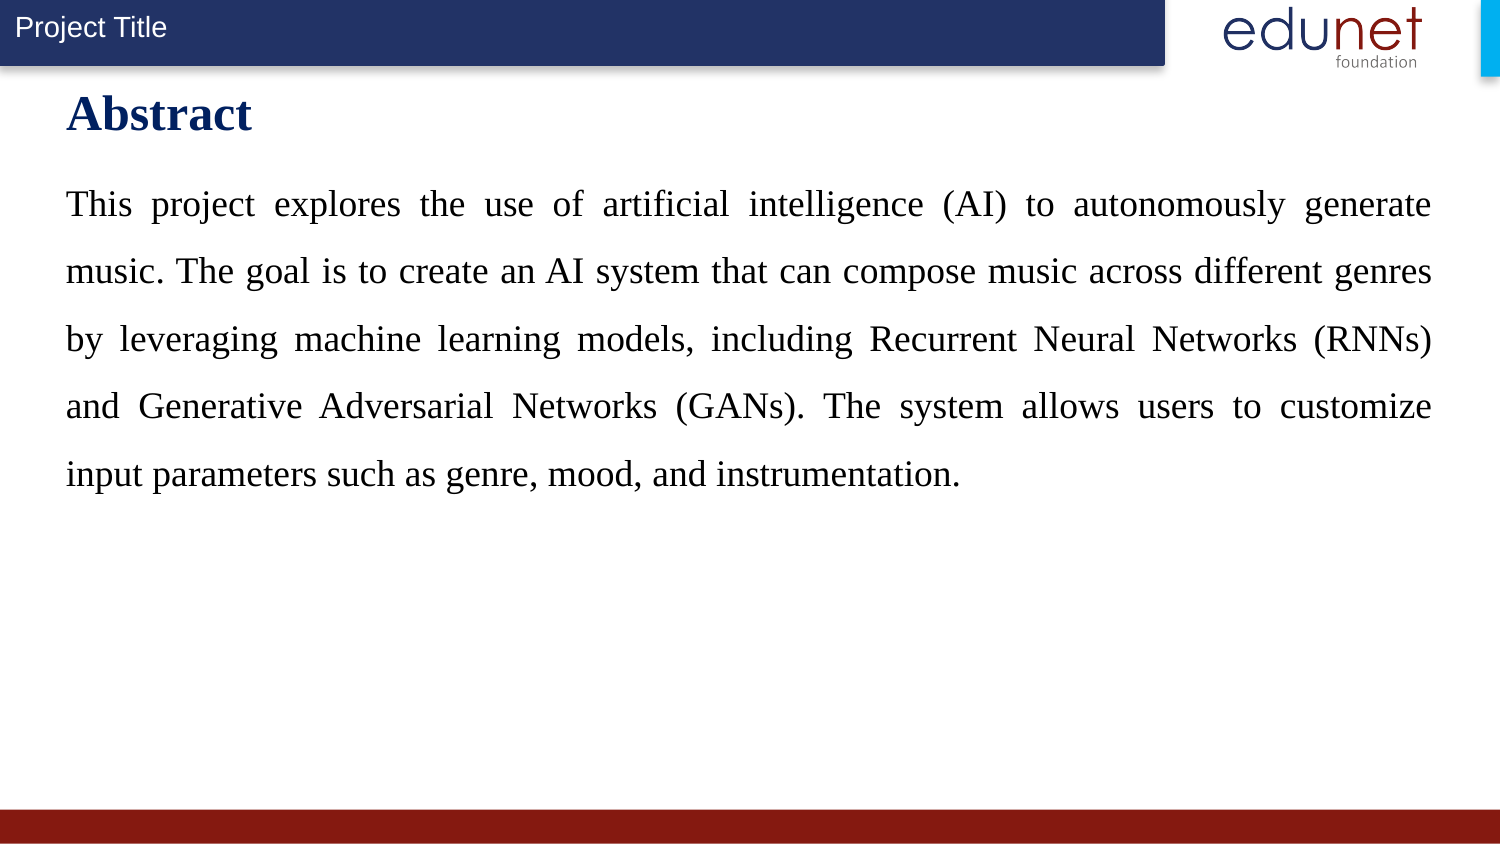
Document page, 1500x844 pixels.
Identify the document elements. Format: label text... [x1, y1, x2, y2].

text_box This project explores the use of artificial intelligence (AI) to autonomously generate music. The goal is to create an AI system that can compose music across different genres by leveraging machine learning models, including Recurrent Neural Networks (RNNs) and Generative Adversarial Networks (GANs). The system allows users to customize input parameters such as genre, mood, and instrumentation. [51, 148, 1449, 501]
picture [1219, 4, 1424, 72]
title Abstract [51, 72, 1449, 148]
